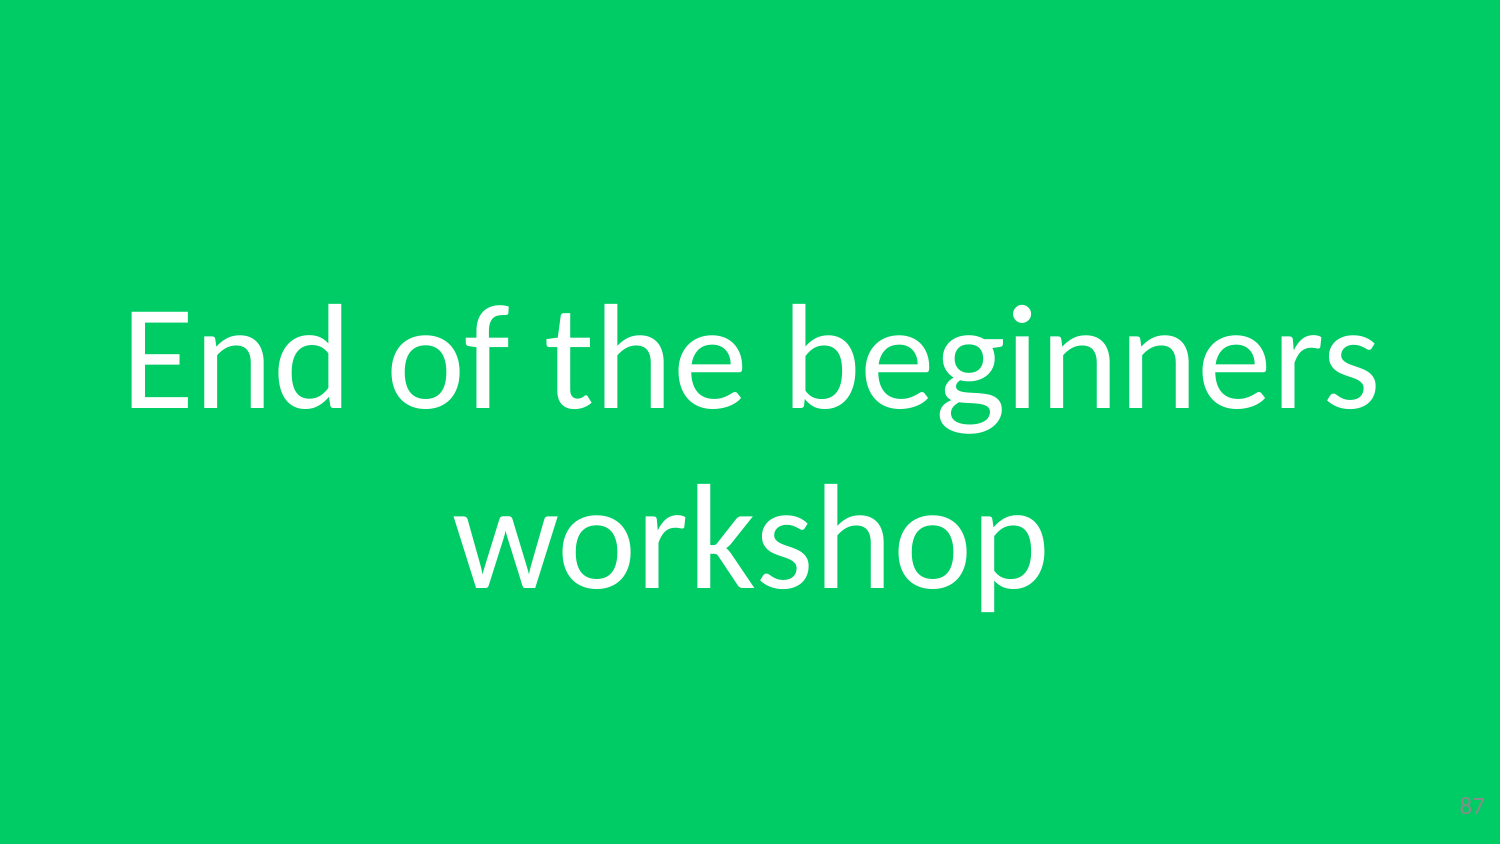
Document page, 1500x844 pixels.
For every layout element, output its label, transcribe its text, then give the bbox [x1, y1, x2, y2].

title End of the beginners workshop [76, 268, 1427, 610]
slide_number 87 [1415, 782, 1500, 828]
